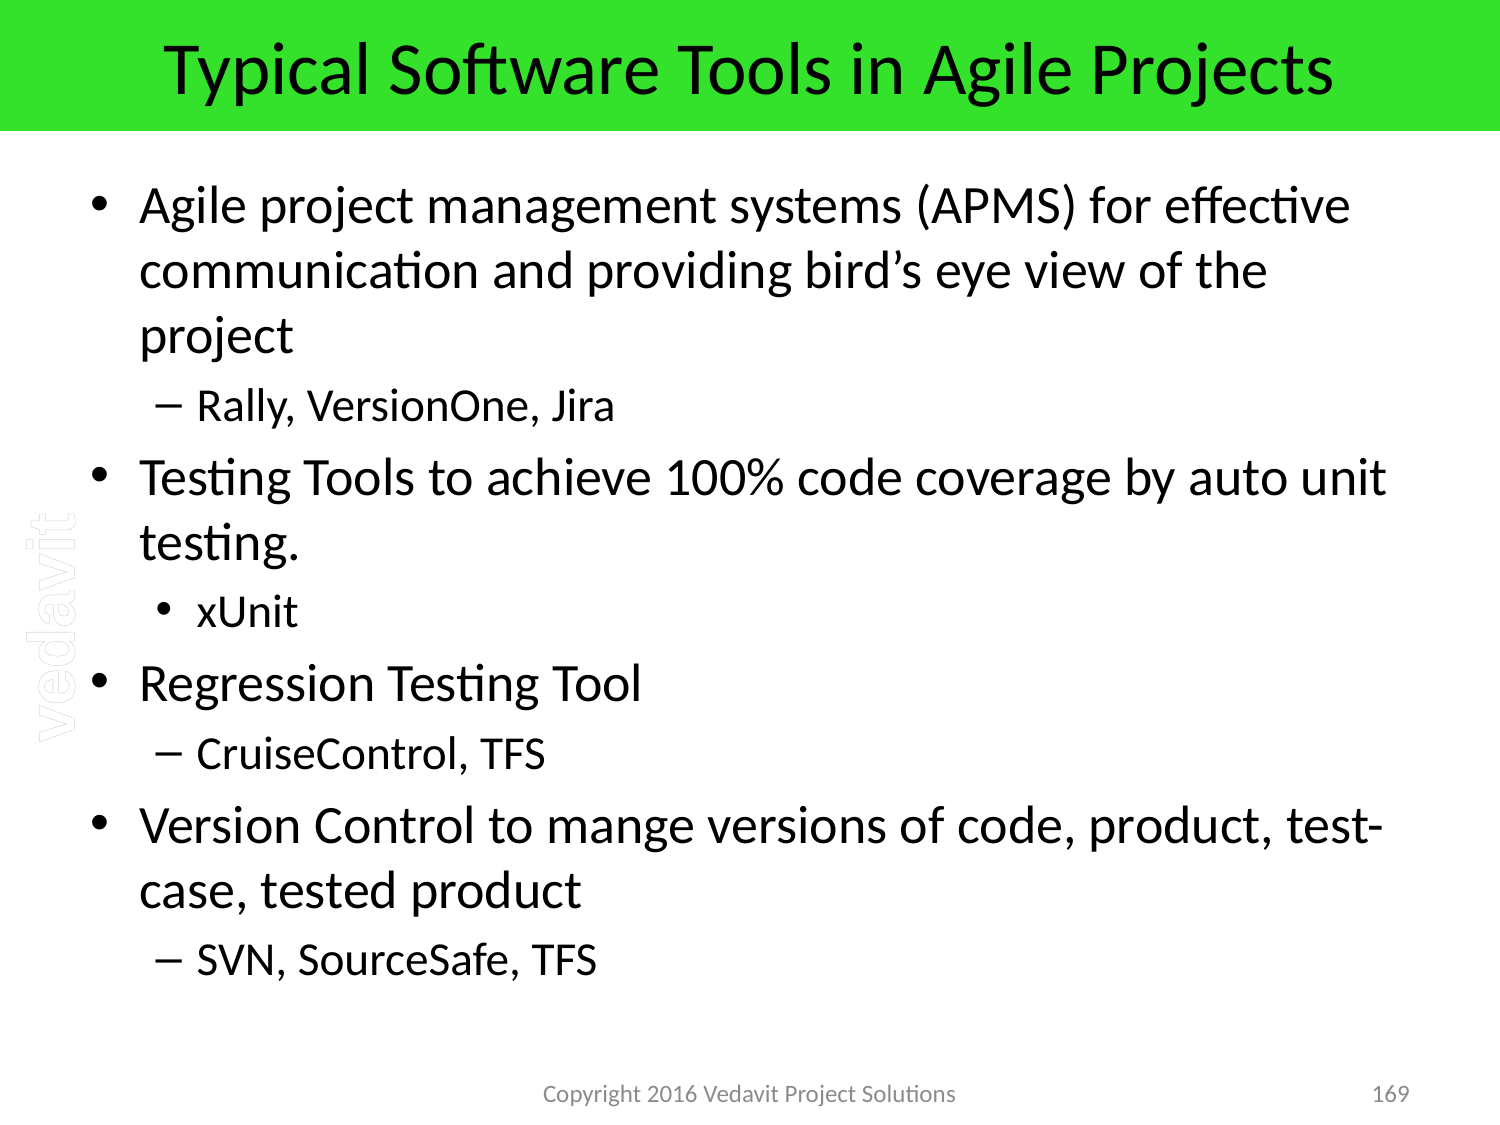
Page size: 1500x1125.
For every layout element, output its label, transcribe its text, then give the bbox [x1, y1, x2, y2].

footer Copyright 2016 Vedavit Project Solutions [512, 1062, 988, 1123]
list Agile project management systems (APMS) for effective communication and providing bird’s eye view of the project Rally, VersionOne, Jira Testing Tools to achieve 100% code coverage by auto unit testing. xUnit Regression Testing Tool CruiseControl, TFS Version Control to mange versions of code, product, test-case, tested product SVN, SourceSafe, TFS [75, 162, 1425, 1000]
title Typical Software Tools in Agile Projects [0, 0, 1500, 131]
slide_number 169 [1074, 1062, 1425, 1123]
